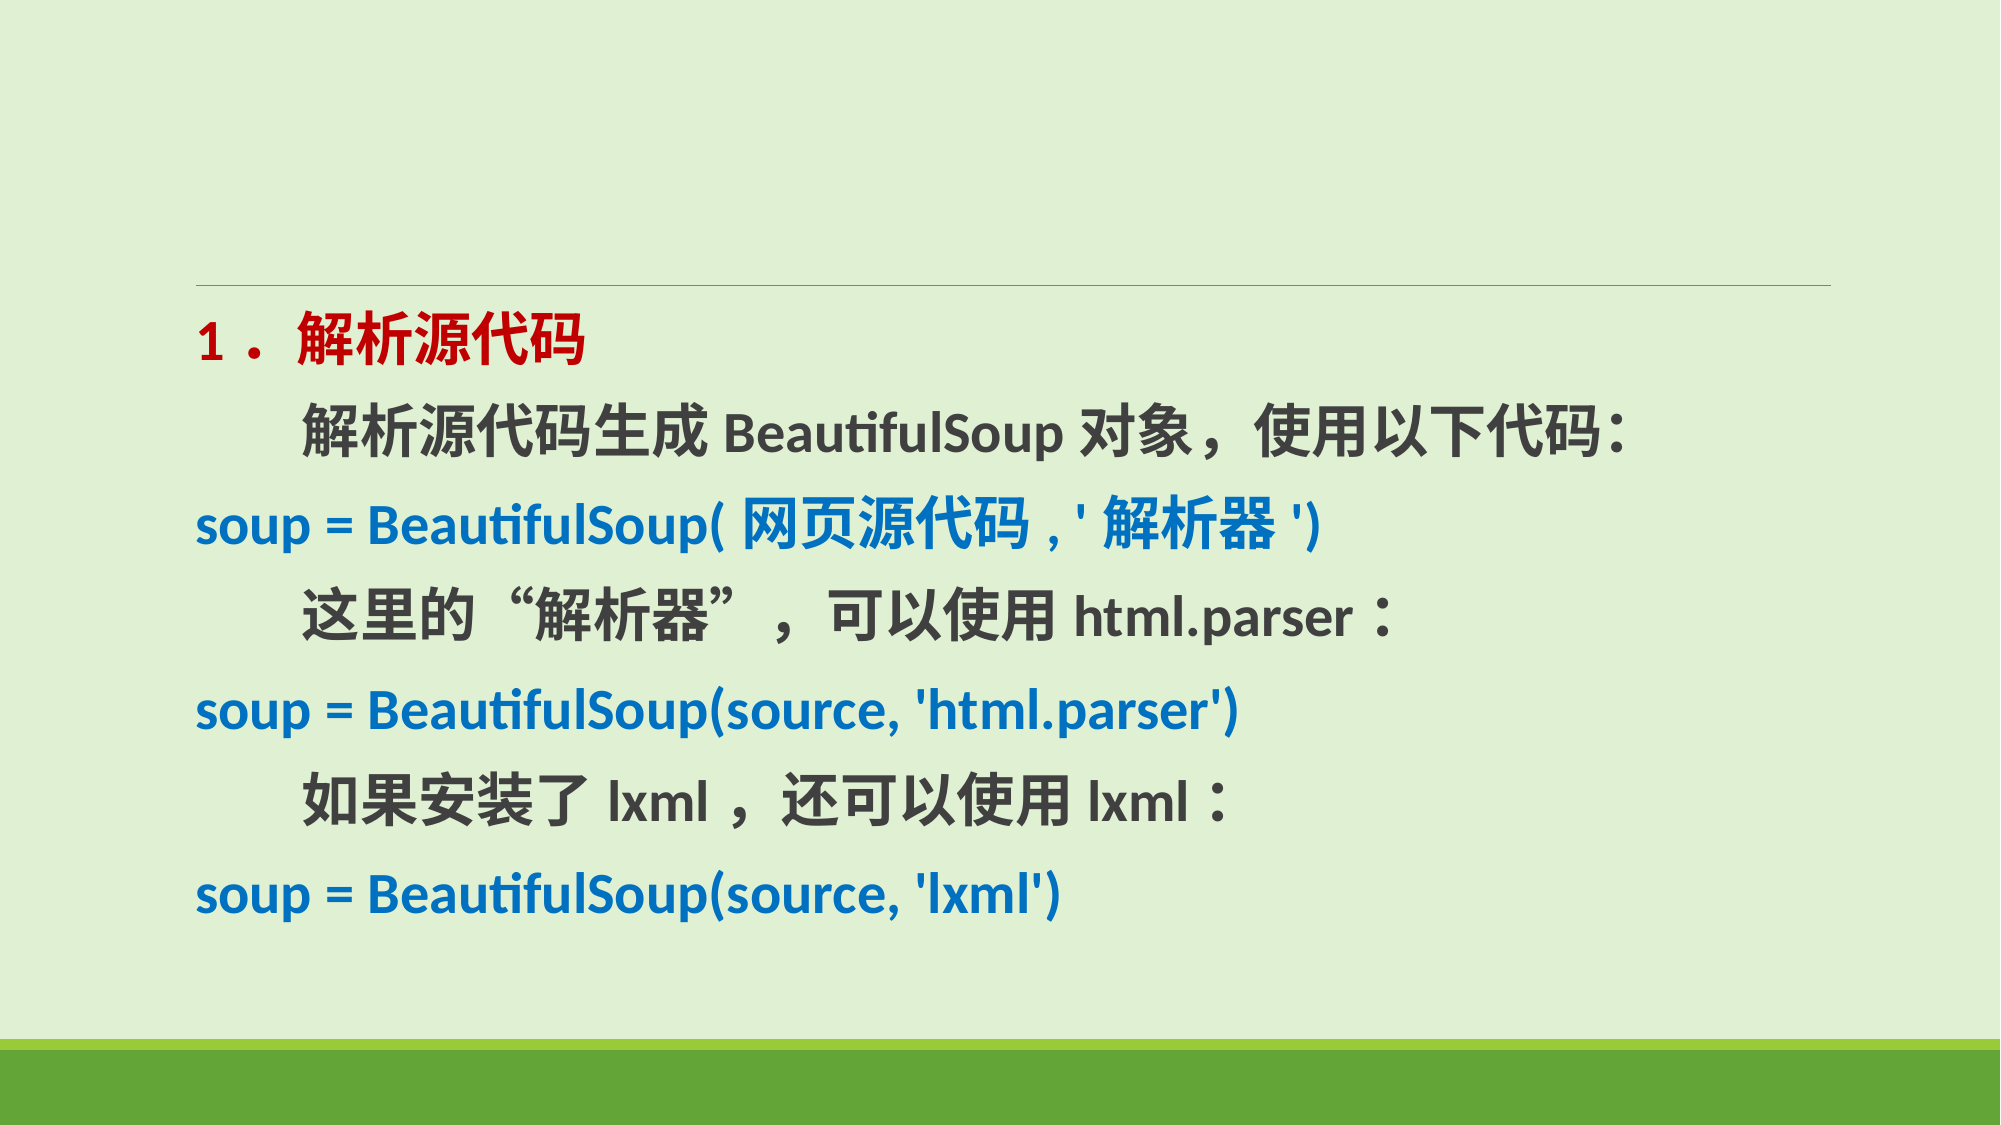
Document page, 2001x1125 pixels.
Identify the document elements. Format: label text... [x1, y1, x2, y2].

list 1．解析源代码 解析源代码生成BeautifulSoup对象，使用以下代码： soup = BeautifulSoup(网页源代码, '解析器') 这里的“解析器”，可以使用html.parser： soup = BeautifulSoup(source, 'html.parser') 如果安装了lxml，还可以使用lxml： soup = BeautifulSoup(source, 'lxml') [180, 302, 1830, 963]
